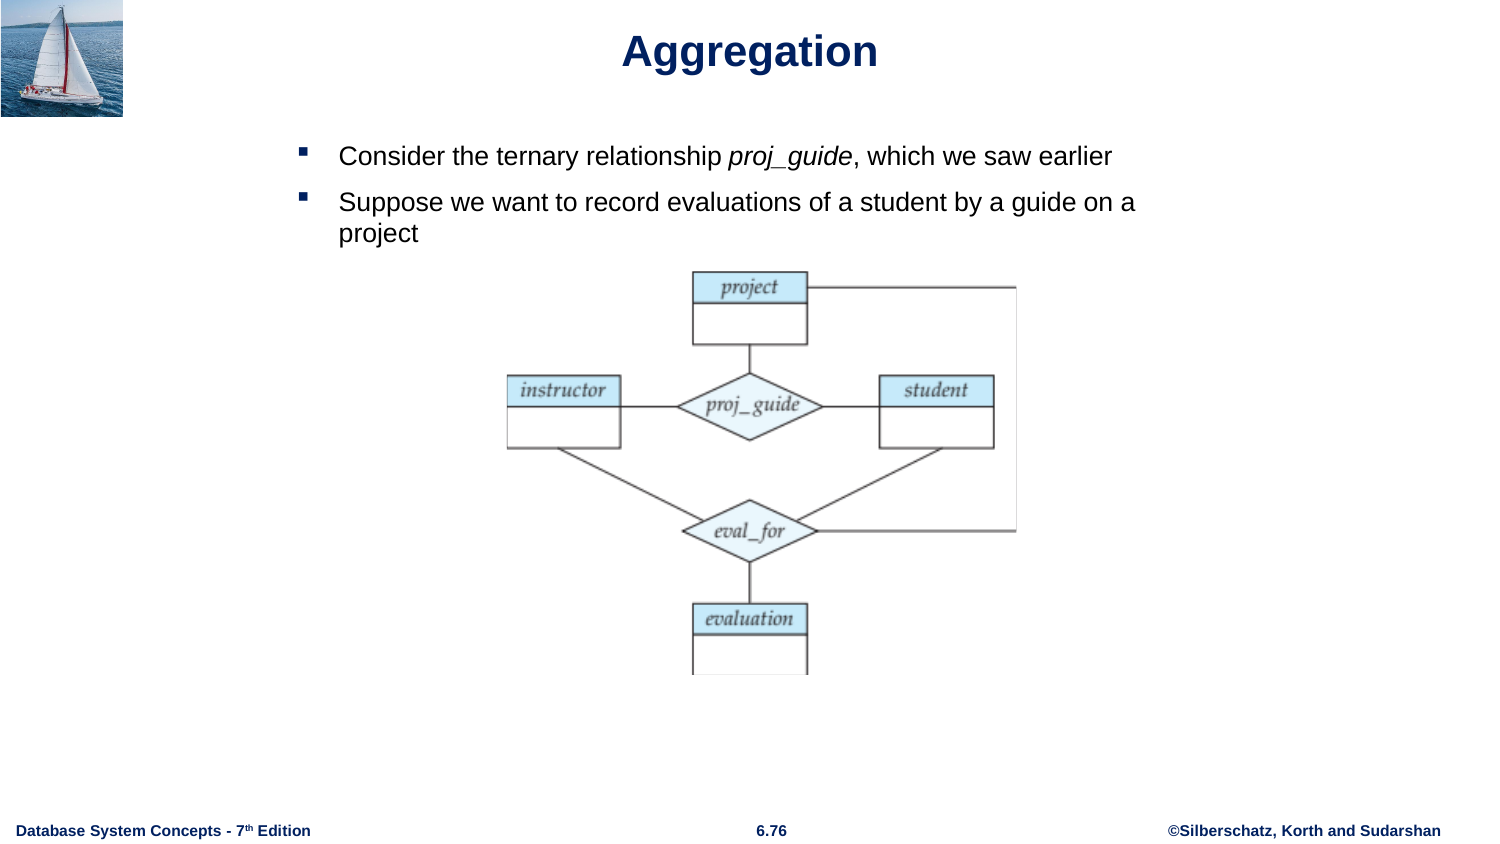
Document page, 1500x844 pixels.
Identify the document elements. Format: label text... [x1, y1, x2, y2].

picture [506, 270, 1017, 675]
picture [0, 0, 123, 117]
text_box Consider the ternary relationship proj_guide, which we saw earlier Suppose we want to record evaluations of a student by a guide on a project [274, 131, 1220, 256]
title Aggregation [336, 6, 1165, 84]
